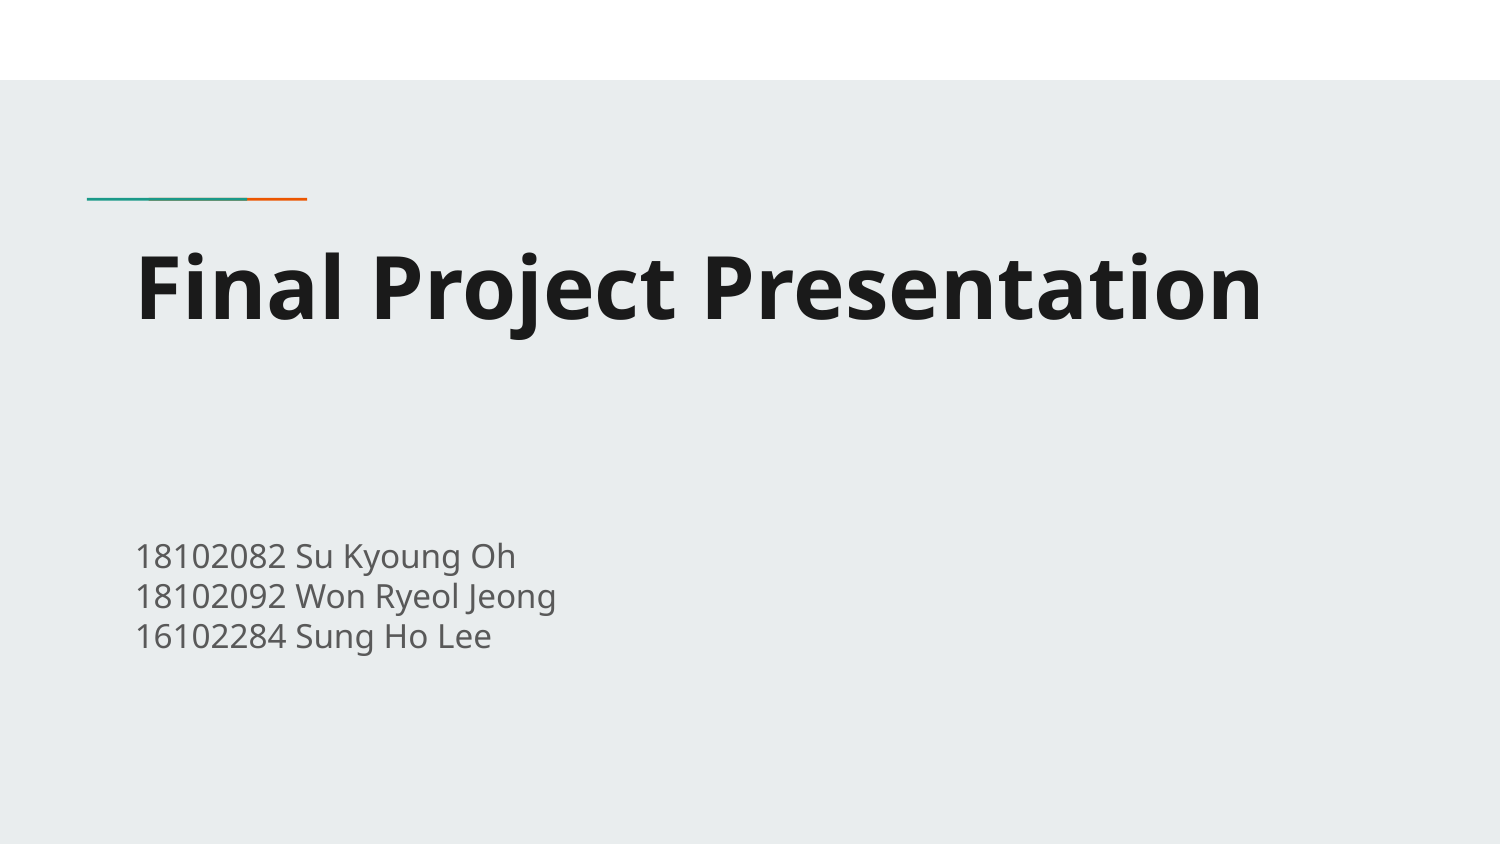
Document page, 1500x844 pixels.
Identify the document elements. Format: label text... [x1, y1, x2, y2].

subtitle 18102082 Su Kyoung Oh 18102092 Won Ryeol Jeong 16102284 Sung Ho Lee [119, 520, 1381, 610]
title Final Project Presentation [119, 216, 1381, 490]
